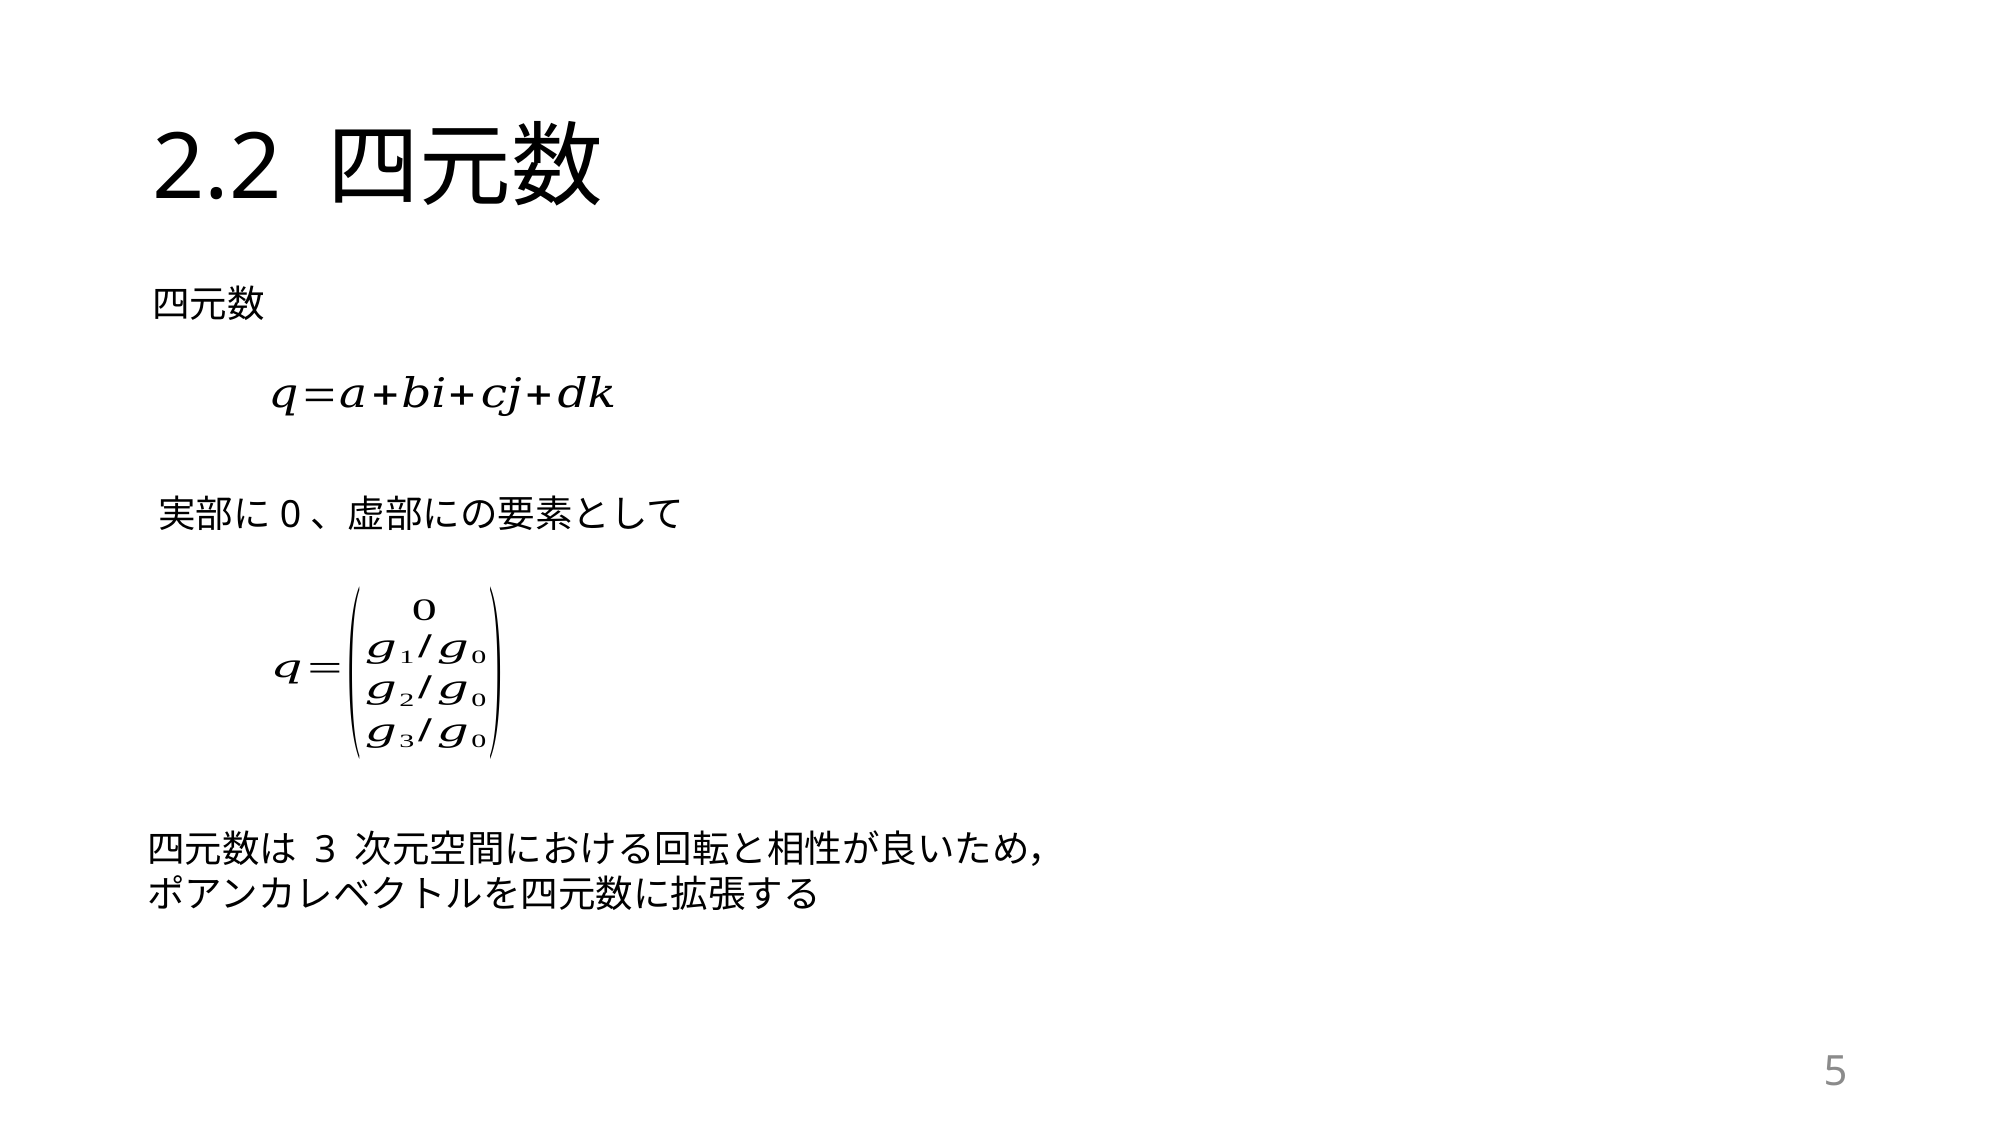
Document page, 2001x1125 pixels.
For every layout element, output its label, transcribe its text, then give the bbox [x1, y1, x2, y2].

slide_number 5 [1412, 1042, 1863, 1103]
title 2.2 四元数 [137, 59, 1863, 278]
text_box 四元数は 3 次元空間における回転と相性が良いため， ポアンカレベクトルを四元数に拡張する [132, 817, 1081, 923]
list 四元数 [137, 277, 443, 357]
